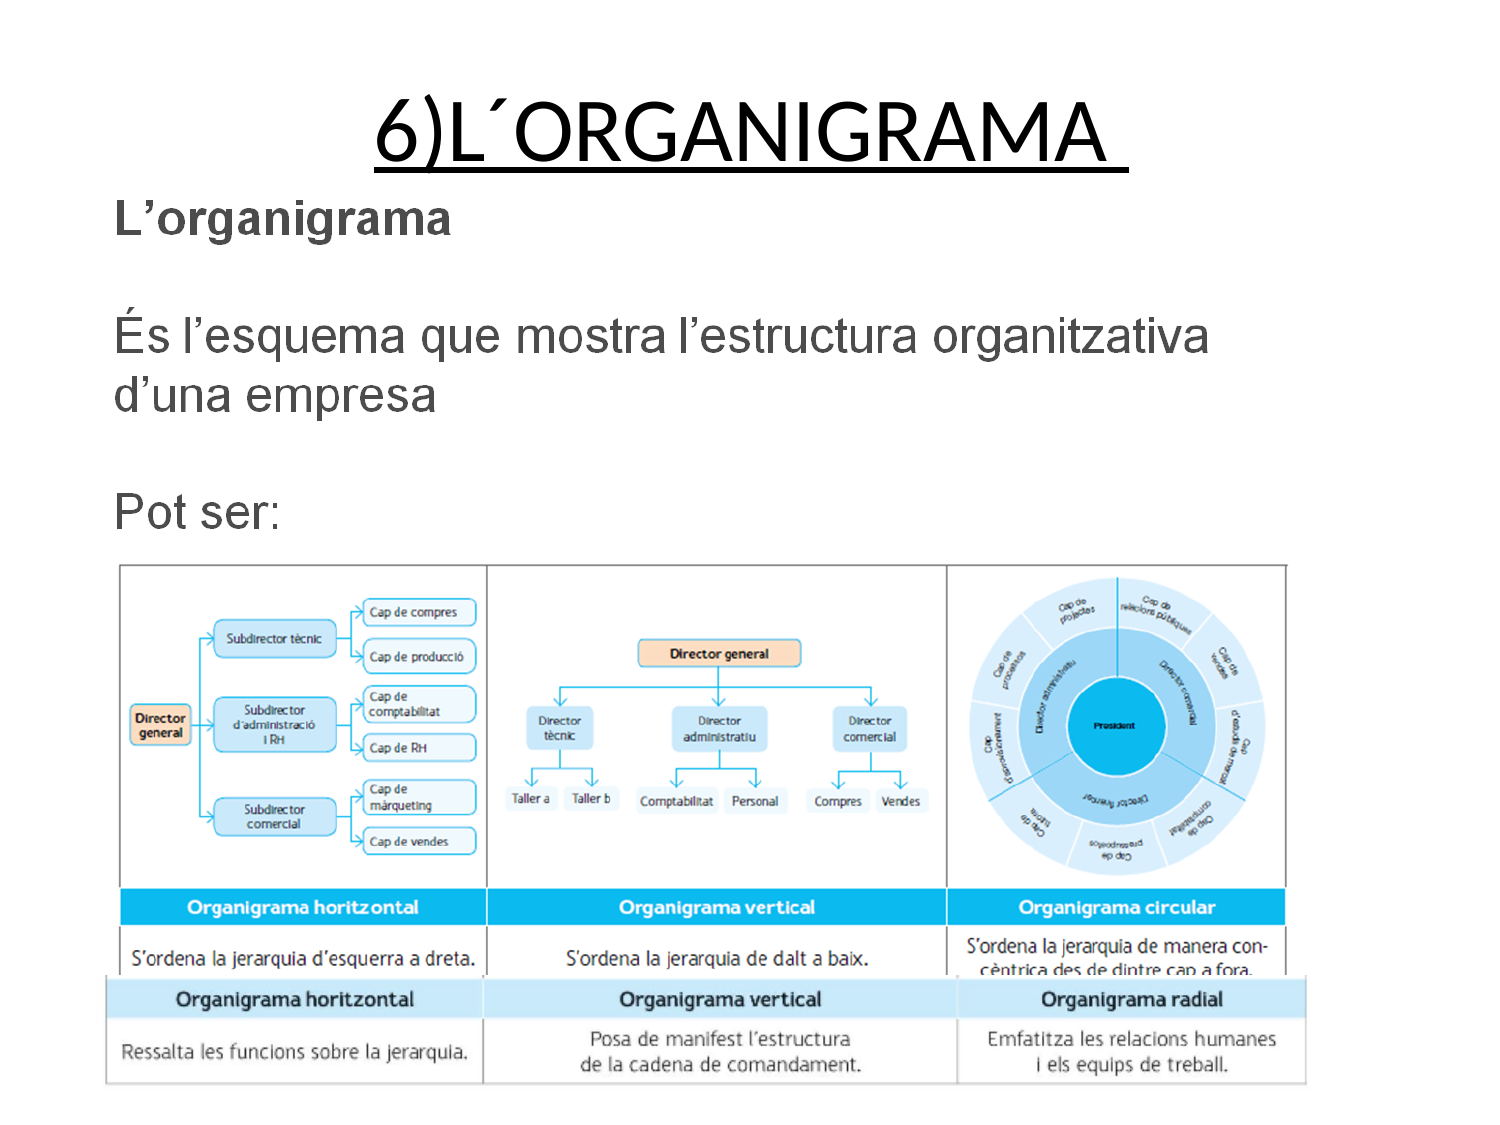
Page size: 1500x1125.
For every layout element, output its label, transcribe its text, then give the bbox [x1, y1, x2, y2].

title 6)L´ORGANIGRAMA [76, 30, 1427, 219]
picture [64, 172, 1310, 1092]
